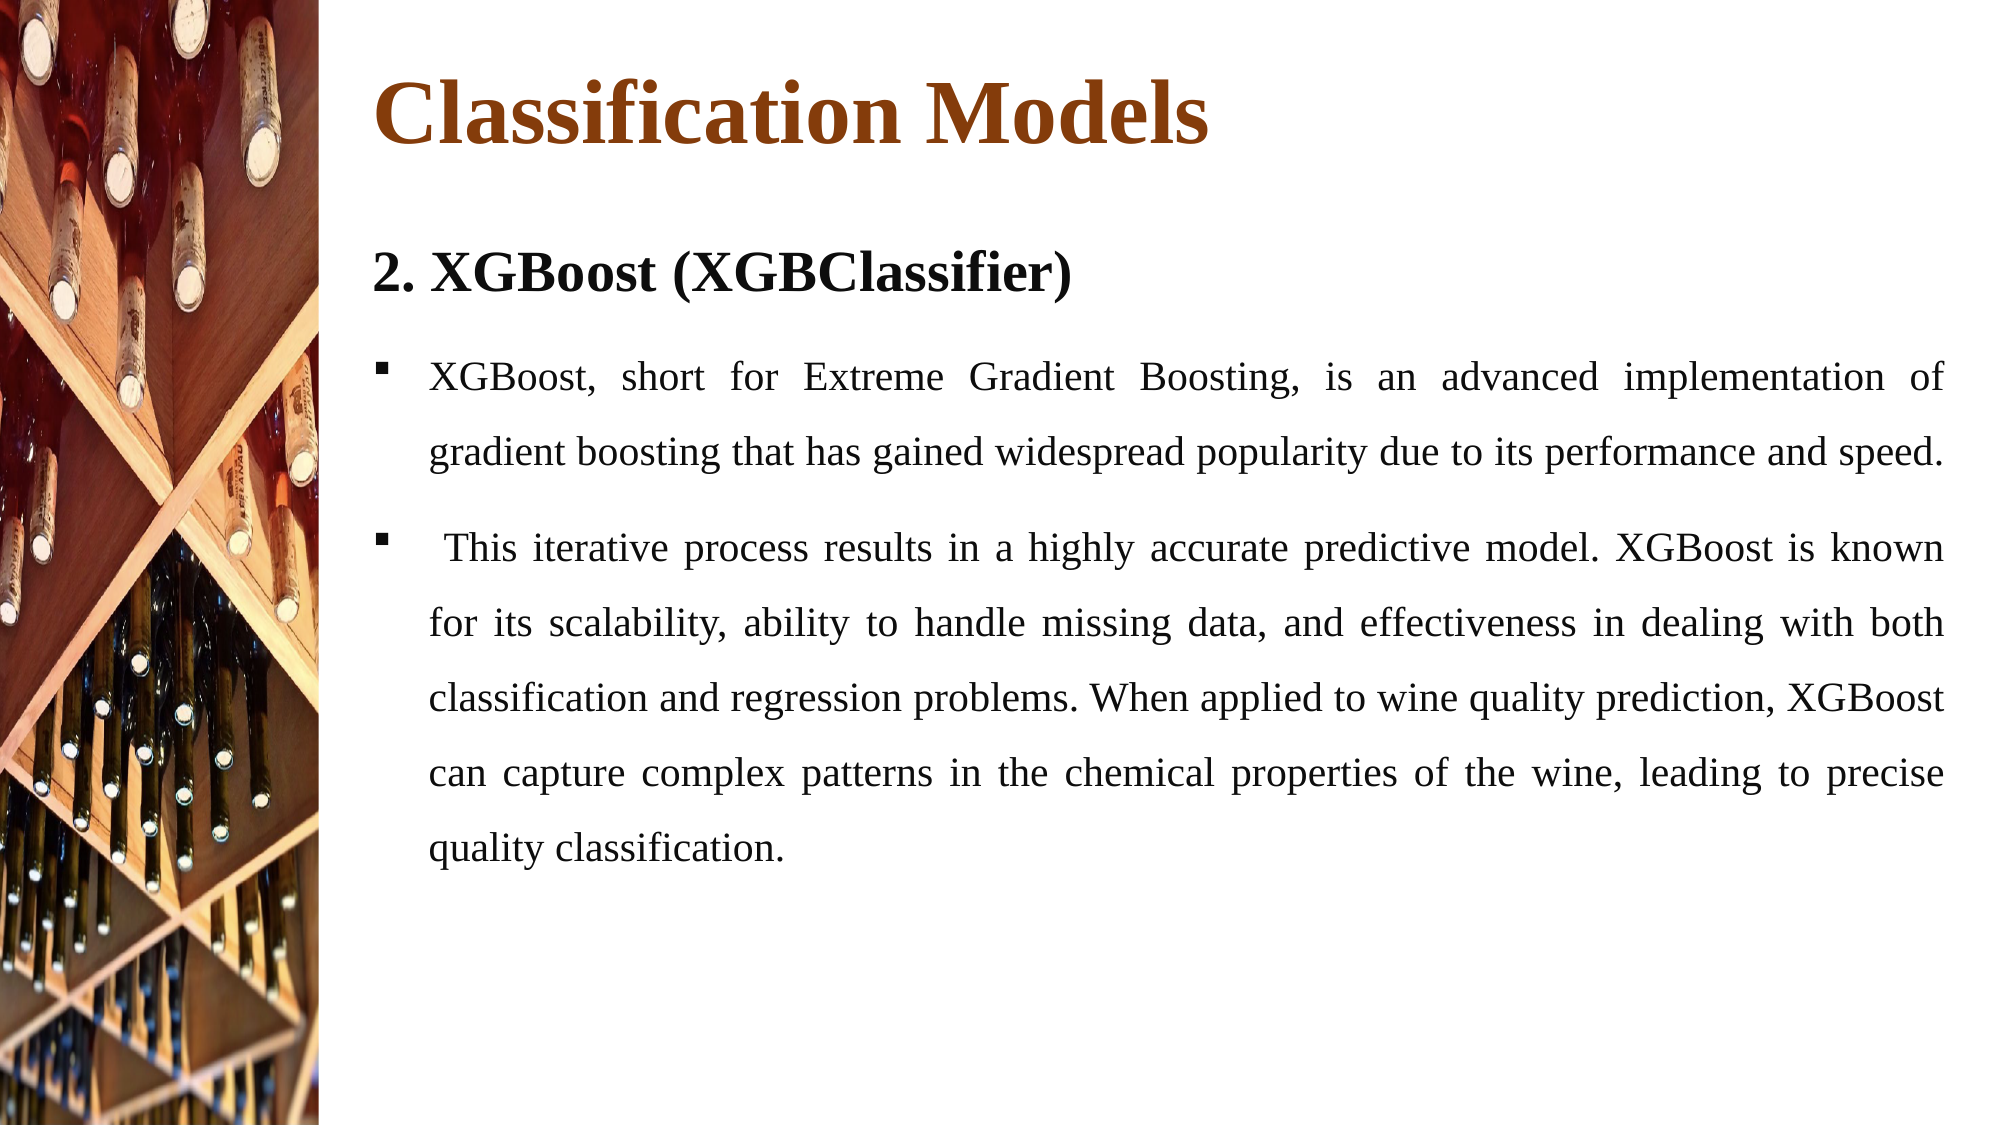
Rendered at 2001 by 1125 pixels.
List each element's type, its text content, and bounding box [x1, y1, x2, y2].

picture [0, 403, 722, 722]
subtitle 2. XGBoost (XGBClassifier) XGBoost, short for Extreme Gradient Boosting, is an advanced implementation of gradient boosting that has gained widespread popularity due to its performance and speed. This iterative process results in a highly accurate predictive model. XGBoost is known for its scalability, ability to handle missing data, and effectiveness in dealing with both classification and regression problems. When applied to wine quality prediction, XGBoost can capture complex patterns in the chemical properties of the wine, leading to precise quality classification. [357, 190, 1962, 1109]
title Classification Models [357, 0, 1660, 172]
